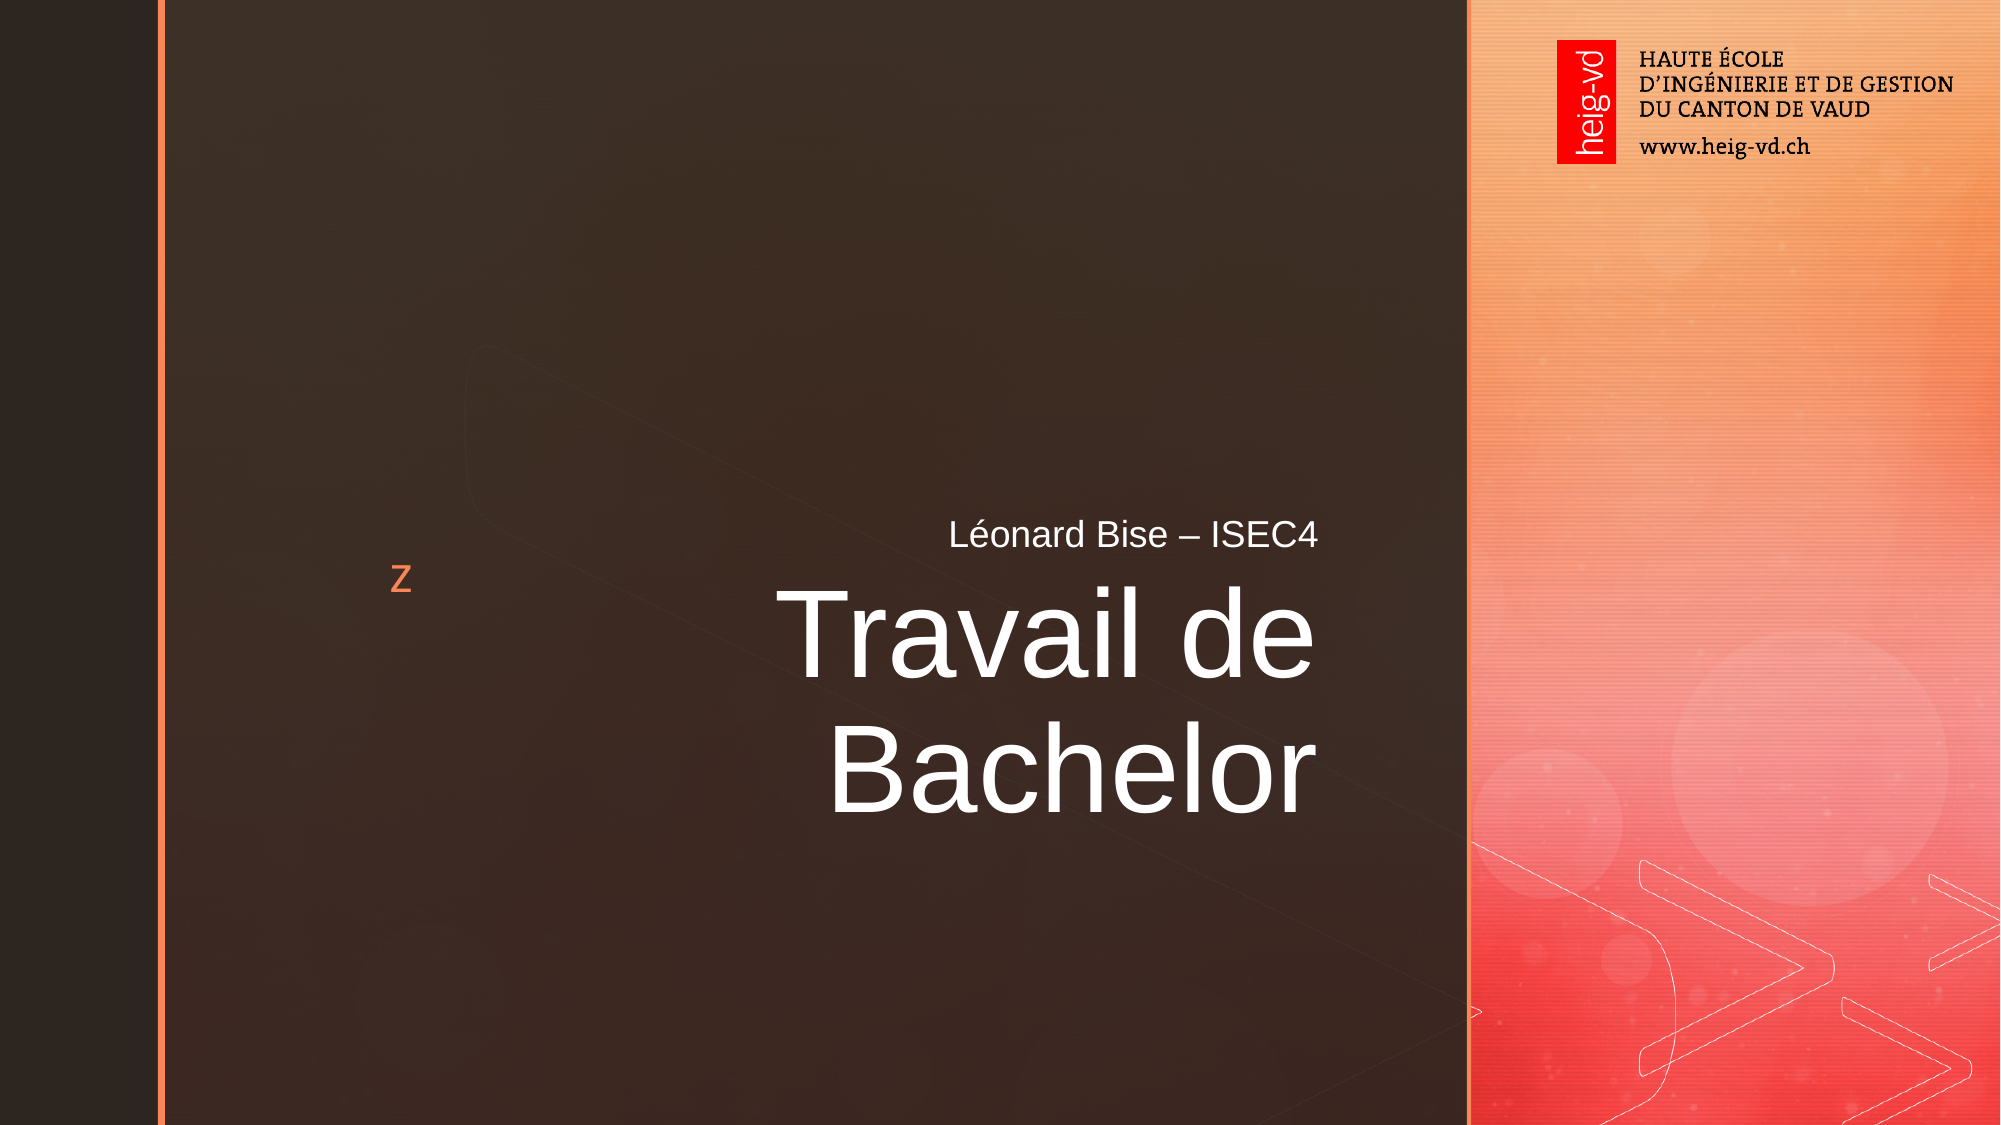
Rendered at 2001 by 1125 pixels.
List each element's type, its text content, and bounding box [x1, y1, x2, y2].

picture [1472, 0, 2001, 1125]
subtitle Léonard Bise – ISEC4 [454, 372, 1334, 563]
title Travail de Bachelor [428, 562, 1334, 935]
